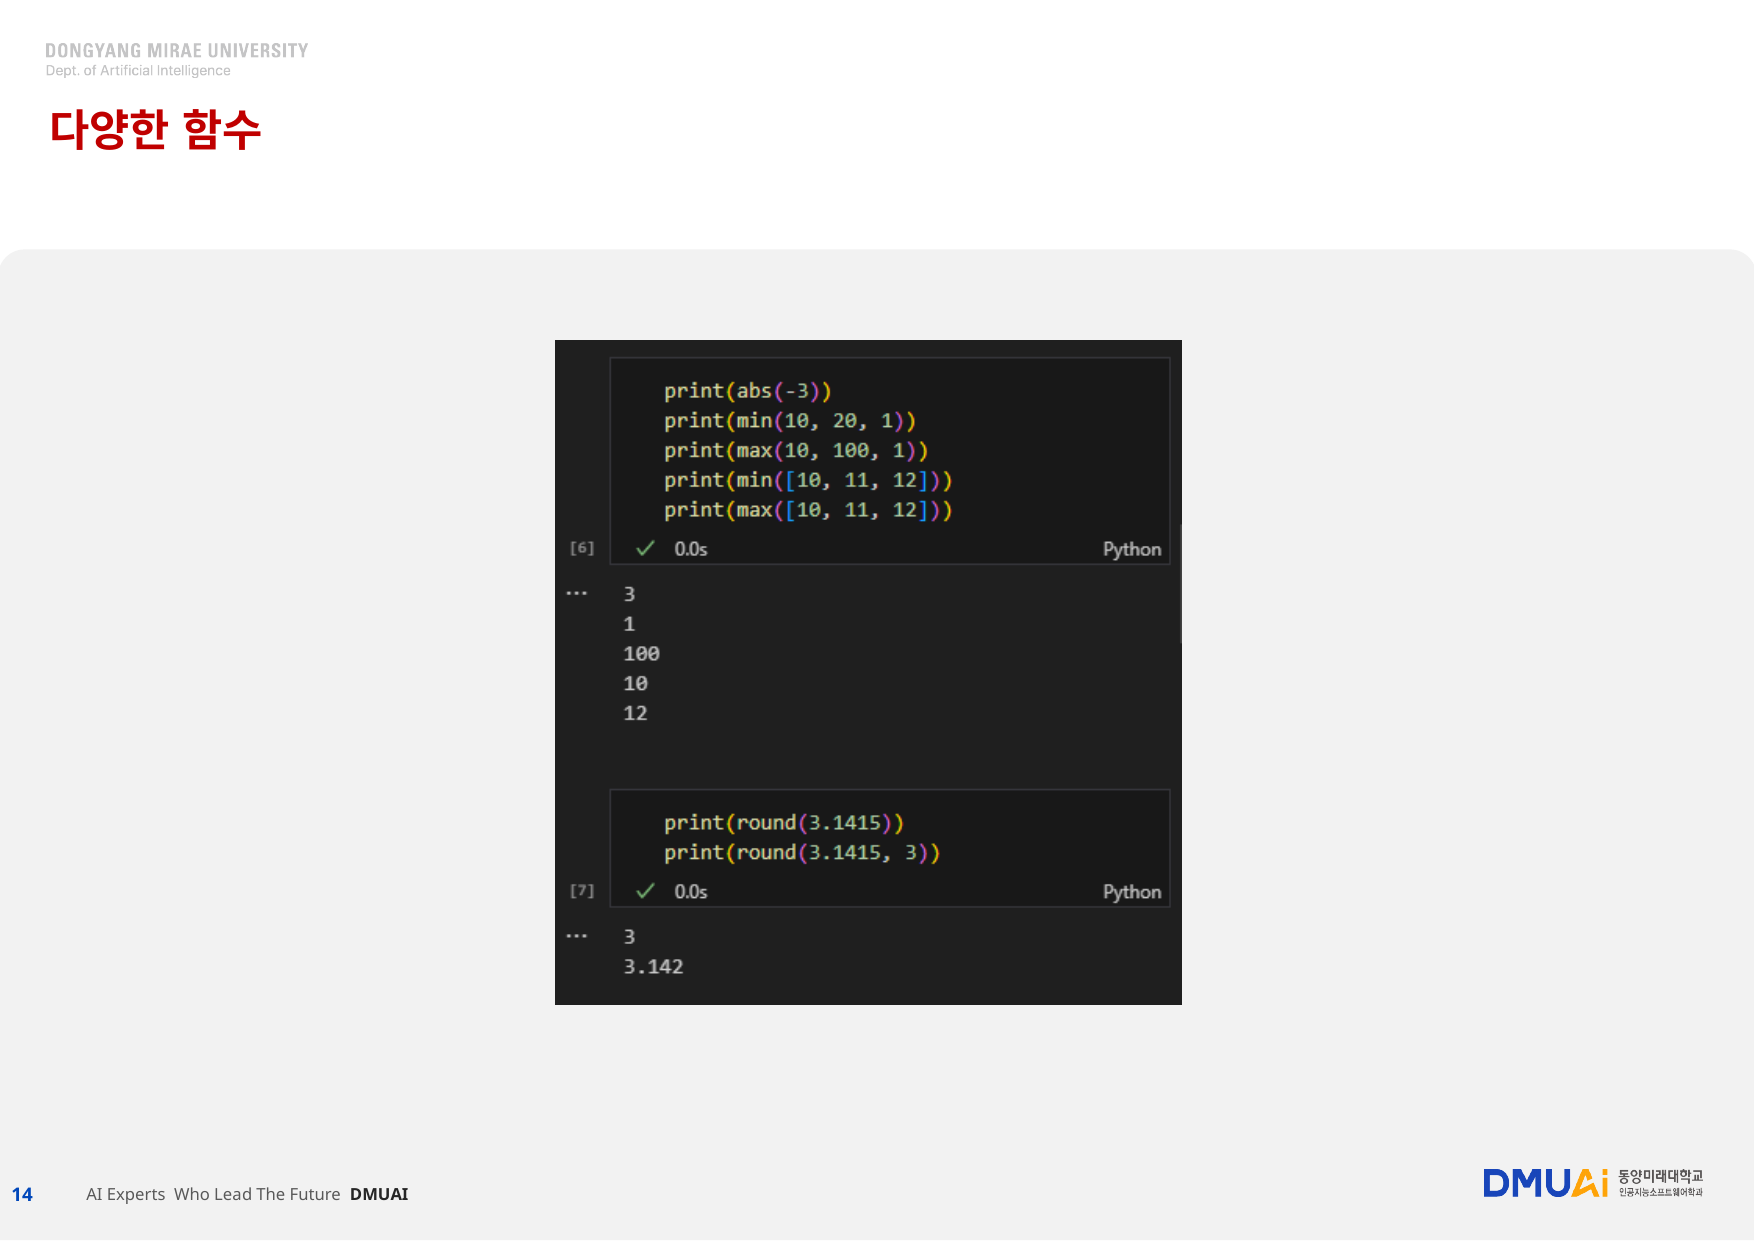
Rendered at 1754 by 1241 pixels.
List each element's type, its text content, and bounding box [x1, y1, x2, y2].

picture [1484, 1169, 1703, 1197]
picture [555, 340, 1182, 1005]
picture [46, 43, 308, 78]
title 다양한 함수 [34, 101, 1754, 157]
